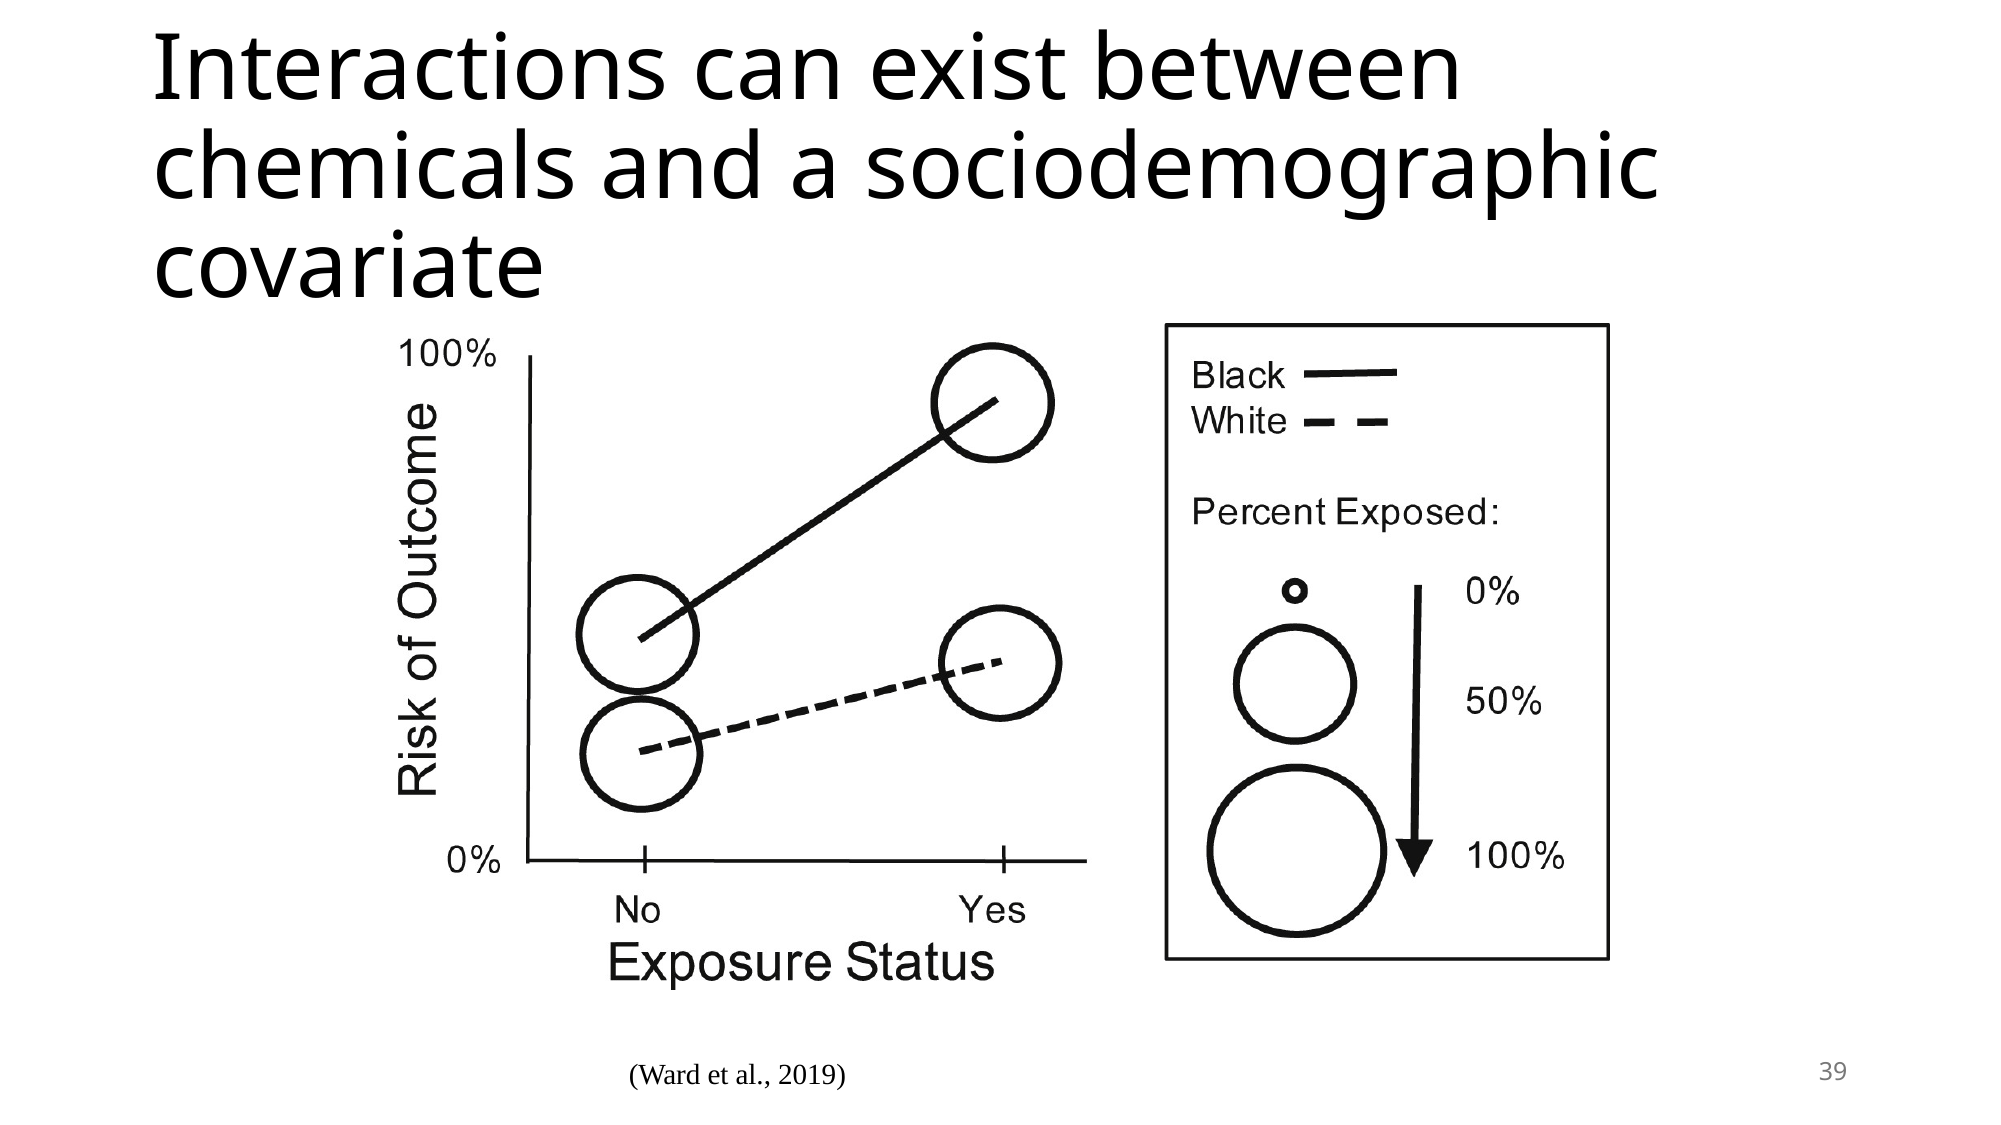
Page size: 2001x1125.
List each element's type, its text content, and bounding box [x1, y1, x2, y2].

picture [389, 322, 1611, 991]
footer (Ward et al., 2019) [137, 1042, 1338, 1103]
title Interactions can exist between chemicals and a sociodemographic covariate [137, 59, 1863, 278]
slide_number 39 [1412, 1042, 1863, 1103]
